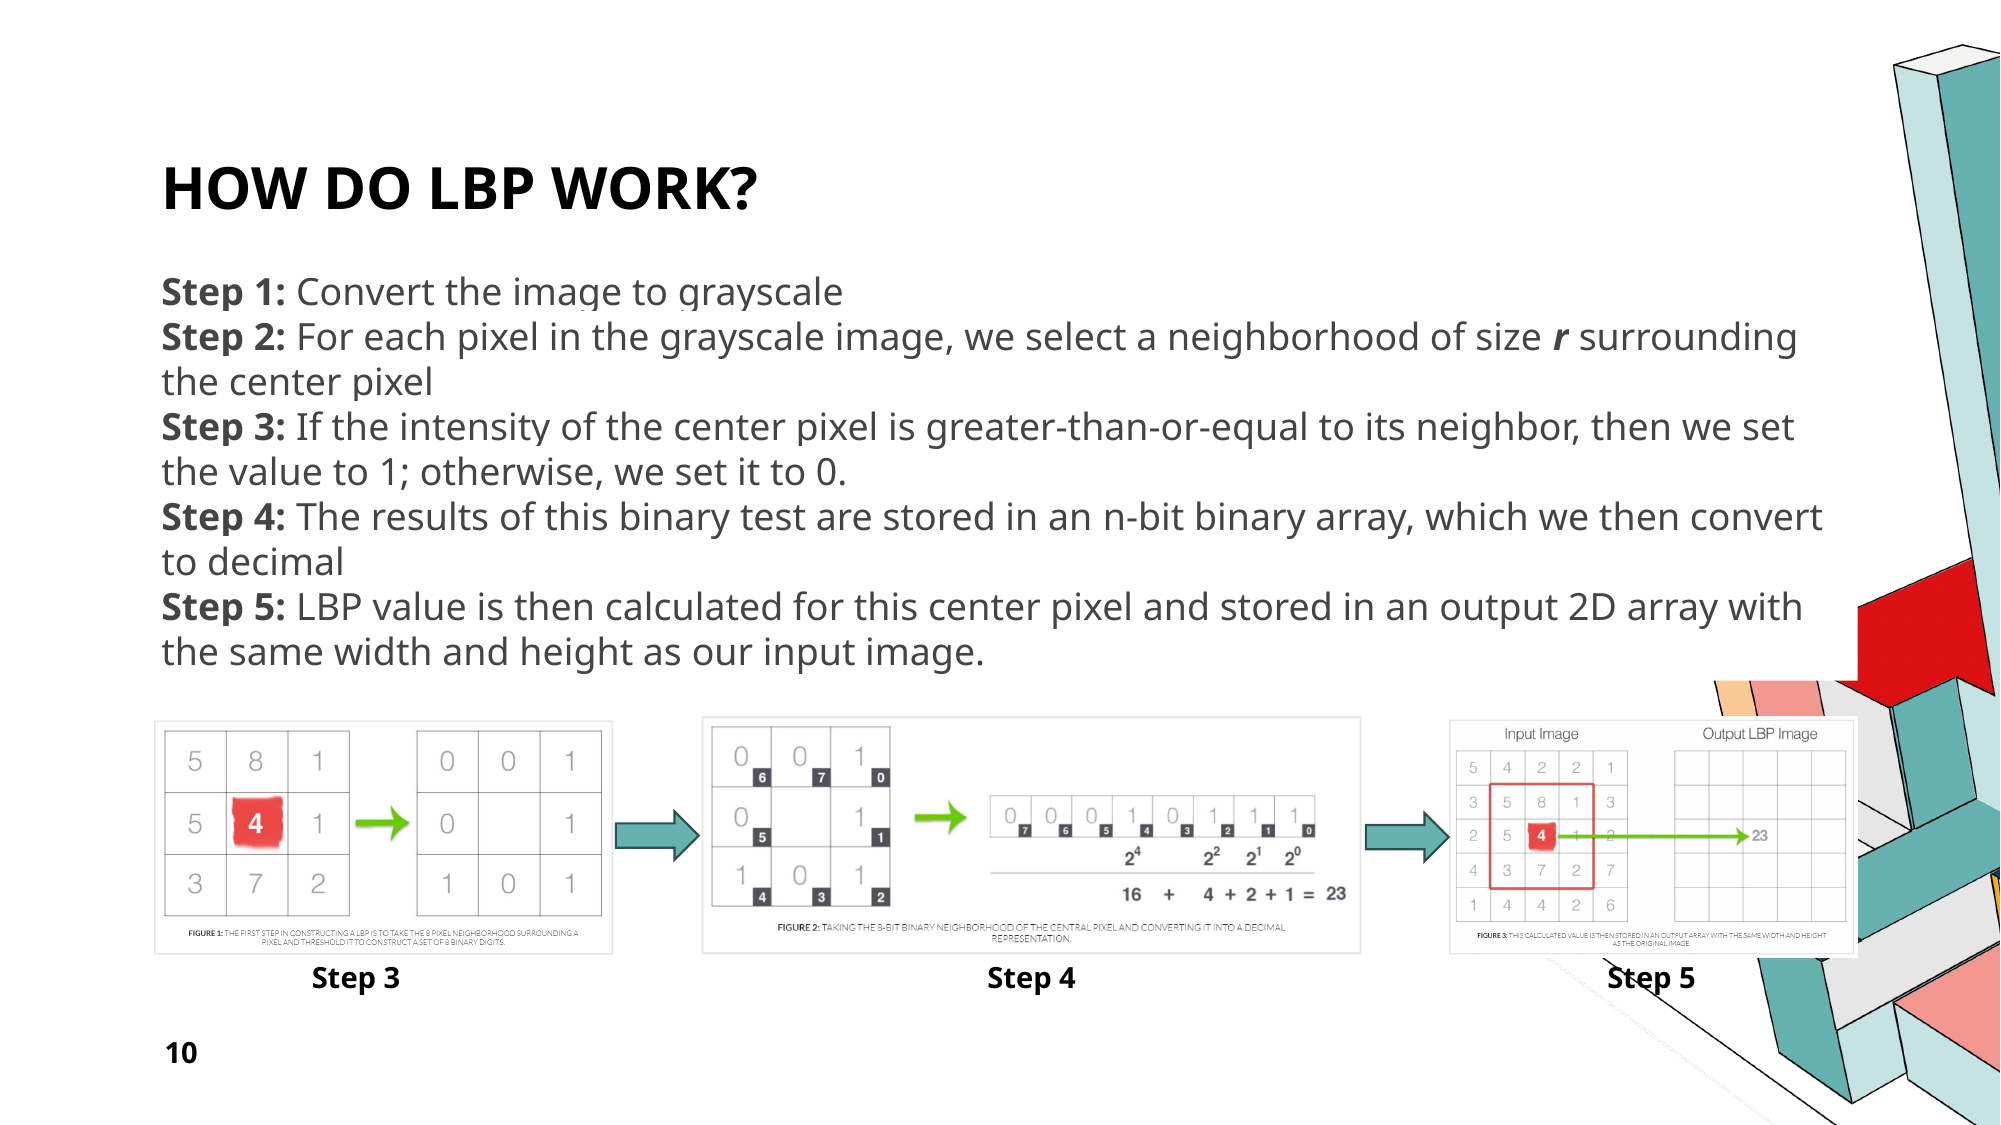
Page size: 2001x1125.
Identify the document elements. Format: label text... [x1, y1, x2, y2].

picture [149, 716, 618, 959]
text_box Step 4 [972, 958, 1091, 1002]
text_box Step 5 [1592, 958, 1711, 1002]
text_box Step 3 [297, 959, 416, 1002]
picture [1445, 43, 2000, 1125]
picture [697, 713, 1366, 958]
text_box [618, 808, 697, 863]
text_box Step 1: Convert the image to grayscale Step 2: For each pixel in the grayscale image, we select a neighborhood of size r surrounding the center pixel Step 3: If the intensity of the center pixel is greater-than-or-equal to its neighbor, then we set the value to 1; otherwise, we set it to 0. Step 4: The results of this binary test are stored in an n-bit binary array, which we then convert to decimal Step 5: LBP value is then calculated for this center pixel and stored in an output 2D array with the same width and height as our input image. [146, 261, 1858, 681]
text_box [1366, 810, 1445, 864]
slide_number 10 [149, 1024, 588, 1085]
title How do LBP work? [146, 11, 1508, 230]
